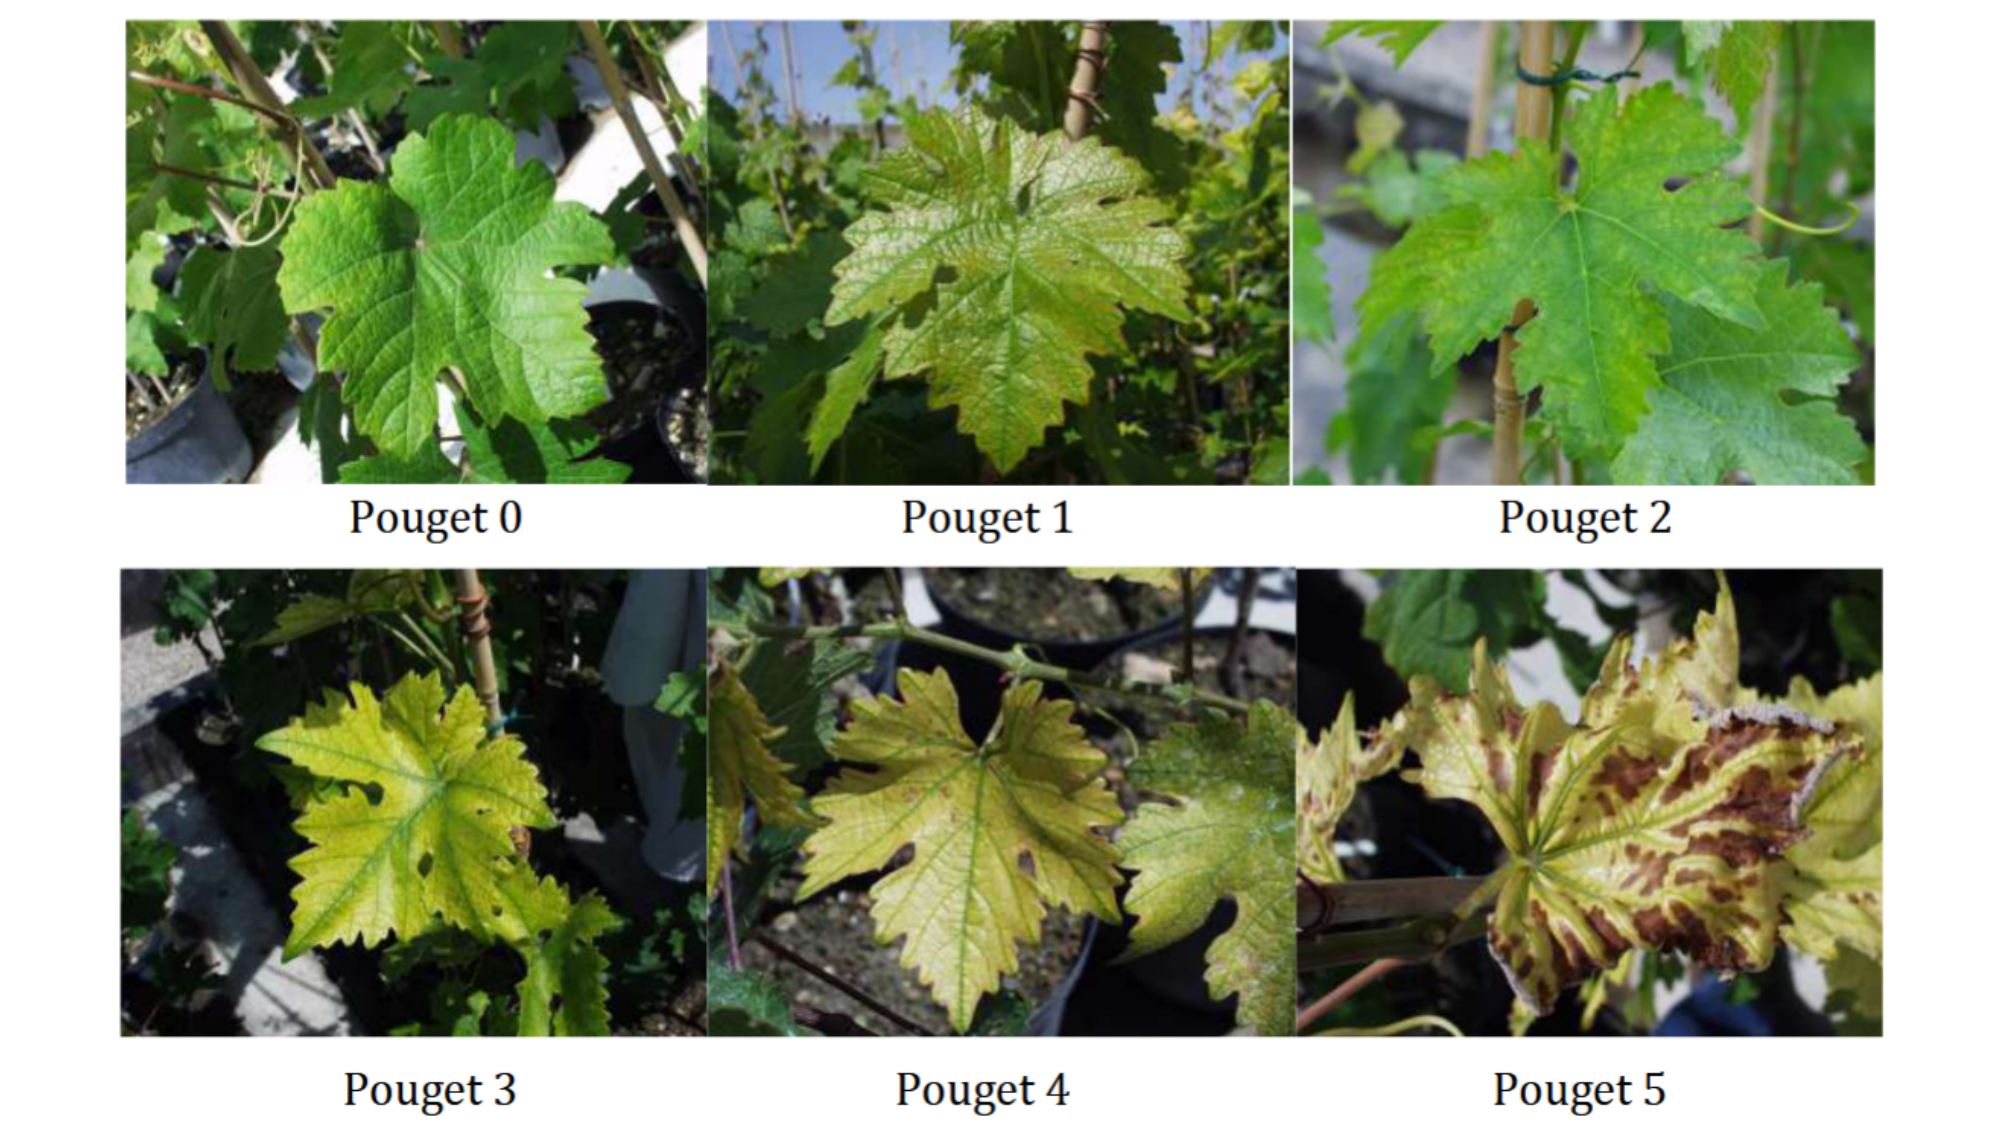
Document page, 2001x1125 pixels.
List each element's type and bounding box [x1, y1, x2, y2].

picture [108, 0, 1892, 1125]
